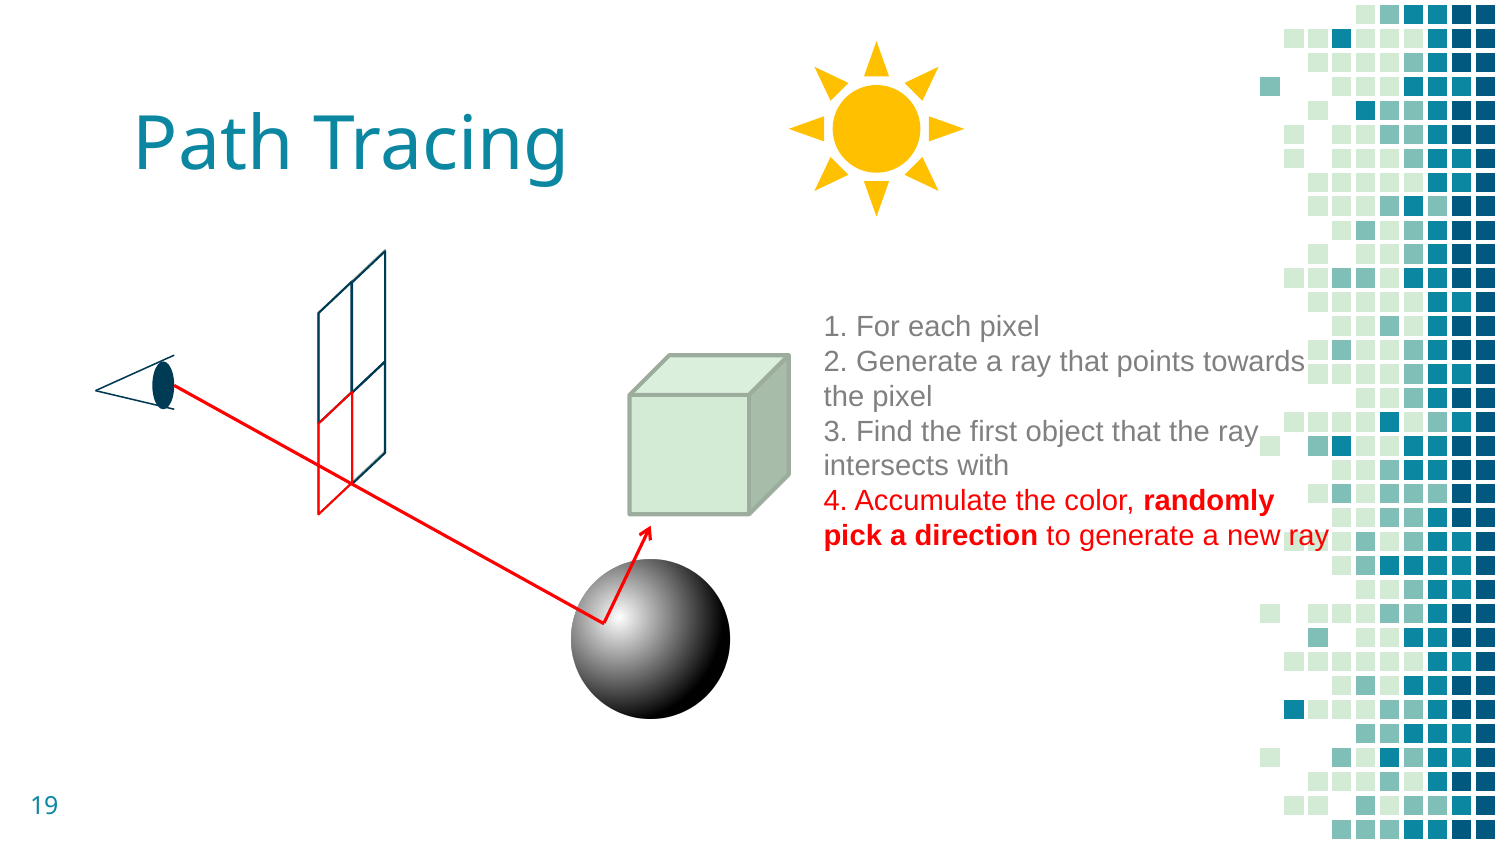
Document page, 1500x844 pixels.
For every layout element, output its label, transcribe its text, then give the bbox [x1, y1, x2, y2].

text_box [318, 249, 386, 383]
title Path Tracing [117, 58, 1227, 200]
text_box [603, 525, 651, 624]
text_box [95, 354, 175, 410]
text_box [812, 64, 851, 103]
text_box [812, 154, 851, 193]
text_box [902, 154, 941, 193]
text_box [173, 385, 605, 625]
text_box [861, 39, 892, 79]
text_box [786, 114, 827, 144]
picture [551, 539, 751, 739]
text_box [861, 179, 892, 219]
slide_number 19 [15, 774, 105, 839]
text_box [902, 64, 941, 103]
text_box [830, 82, 923, 175]
text_box [627, 353, 791, 517]
text_box [926, 114, 967, 144]
table_header 8 [637, 358, 781, 392]
text_box 1. For each pixel 2. Generate a ray that points towards the pixel 3. Find the first object that the ray intersects with 4. Accumulate the color, randomly pick a direction to generate a new ray [808, 299, 1345, 594]
